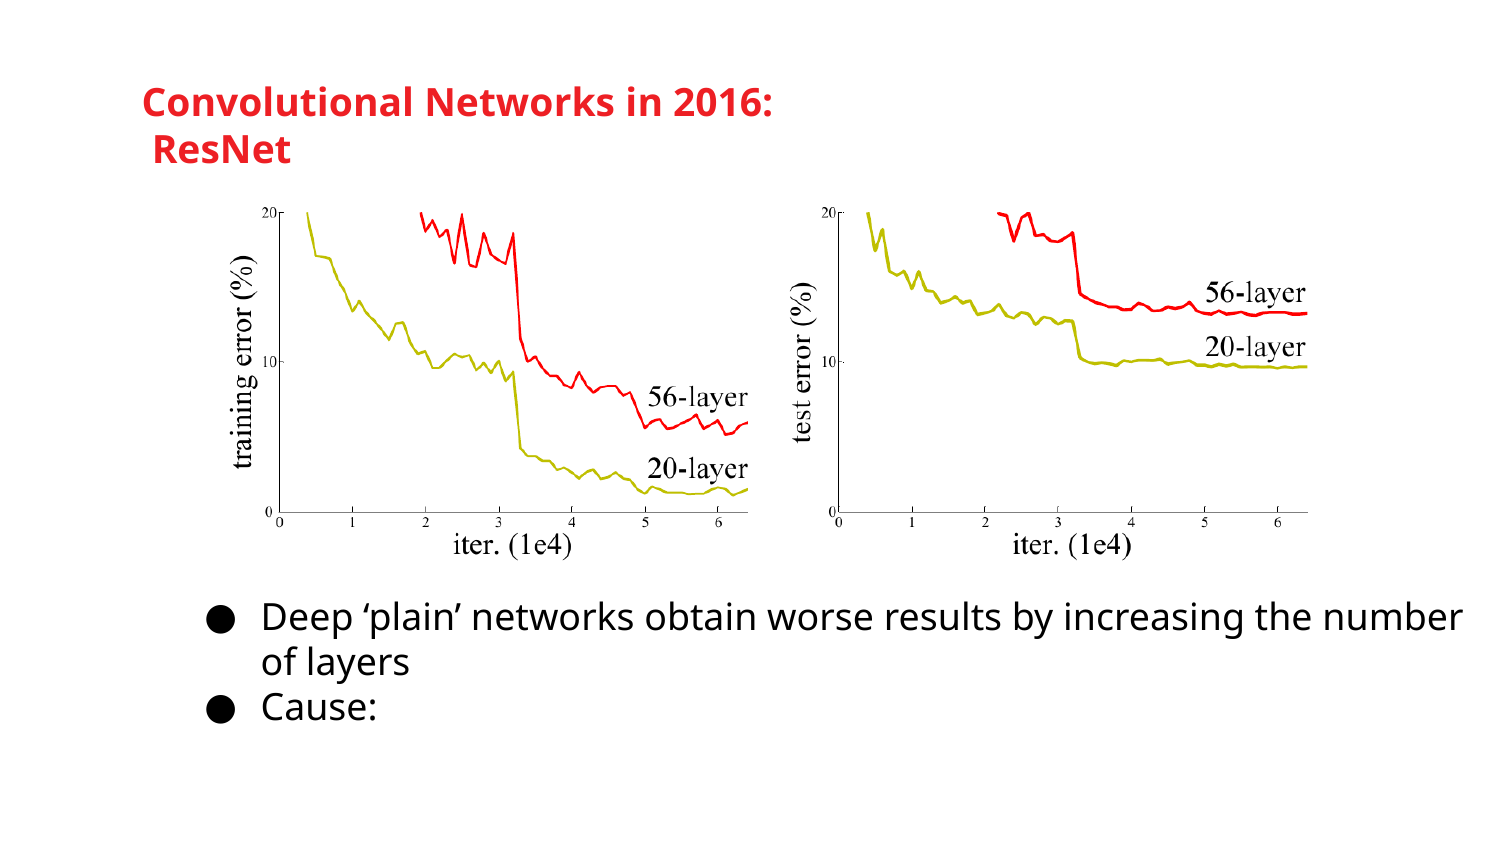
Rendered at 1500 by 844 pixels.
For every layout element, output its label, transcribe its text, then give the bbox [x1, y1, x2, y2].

title Convolutional Networks in 2016: ResNet [126, 62, 1318, 187]
picture [215, 186, 1318, 569]
text_box Deep ‘plain’ networks obtain worse results by increasing the number of layers Cause: [170, 577, 1500, 844]
